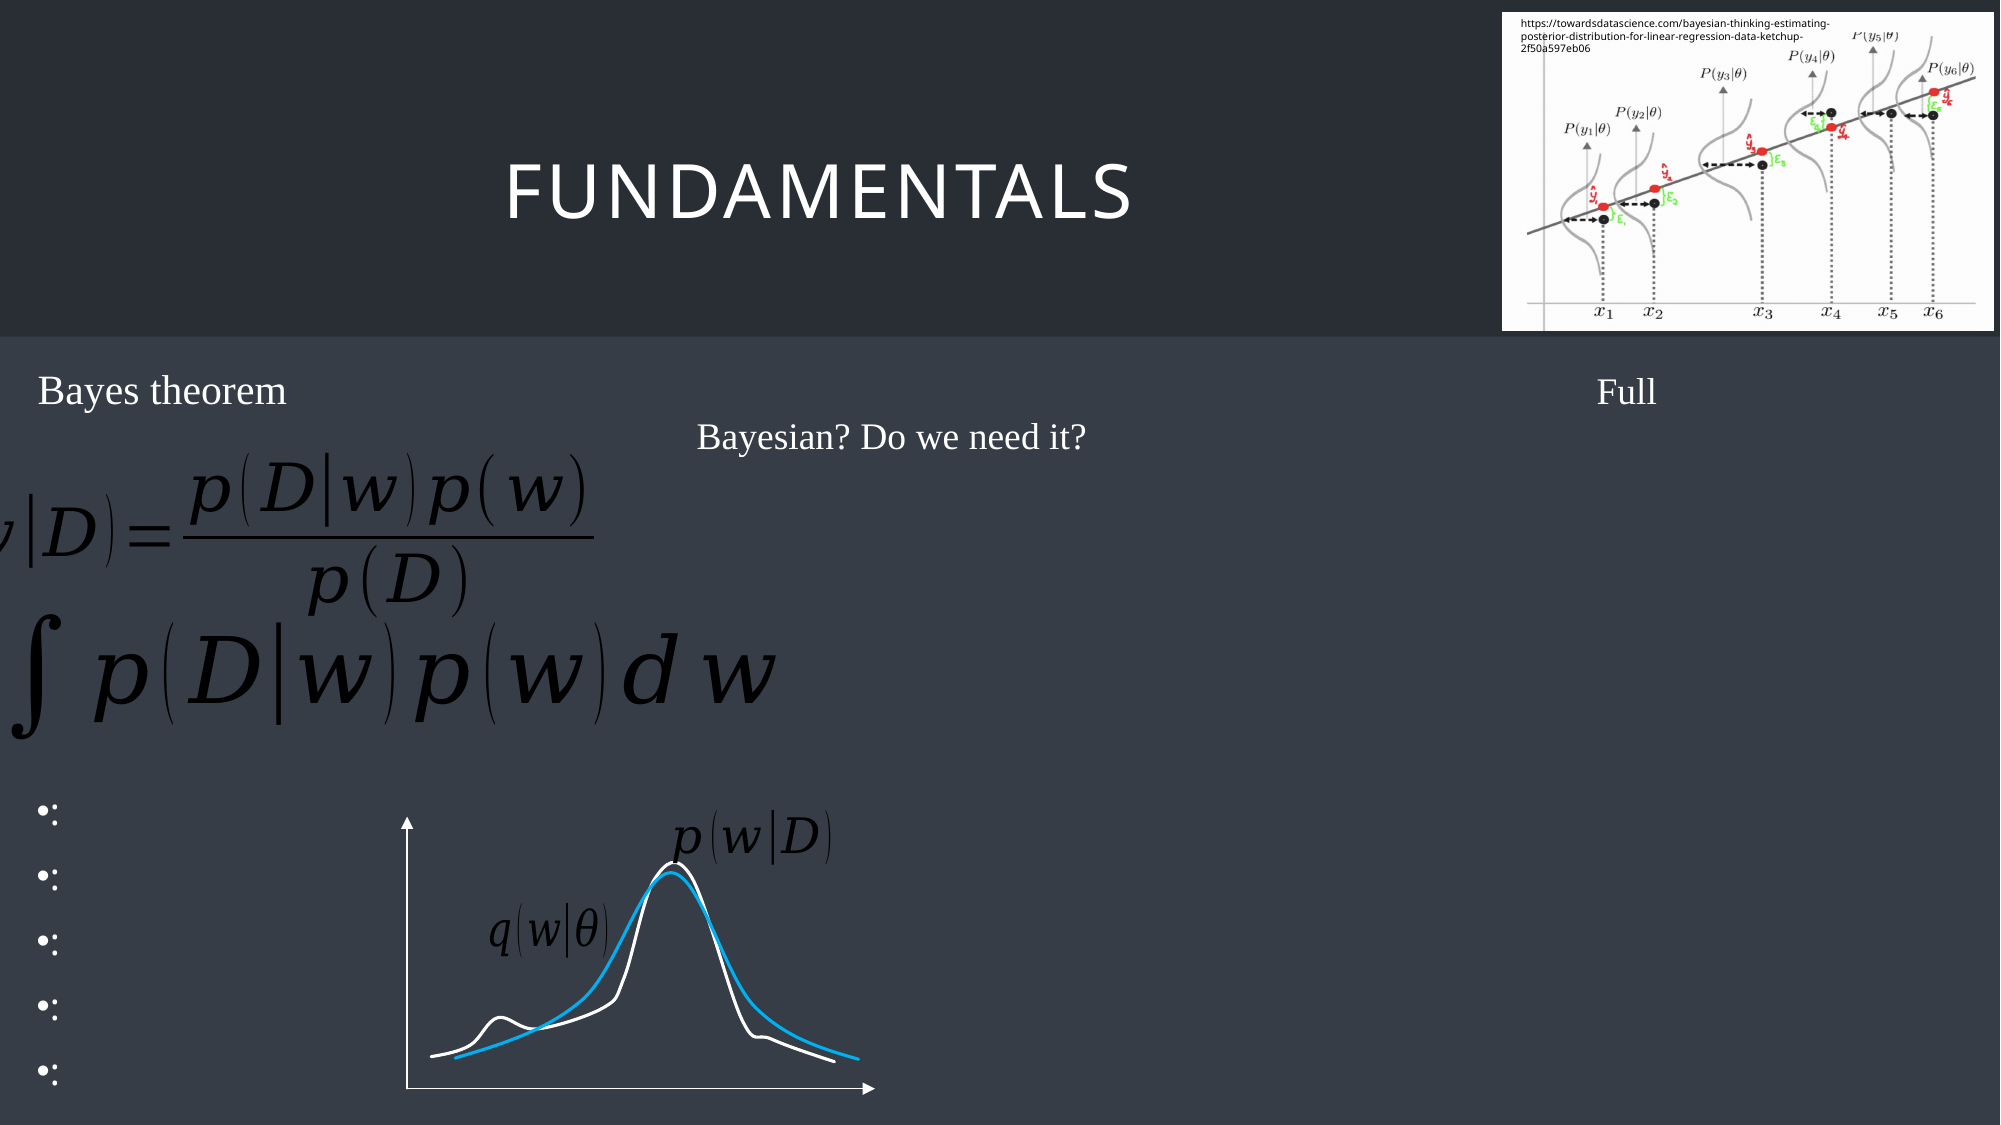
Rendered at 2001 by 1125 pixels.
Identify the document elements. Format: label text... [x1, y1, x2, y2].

text_box Bayes theorem [22, 355, 427, 421]
text_box [649, 860, 709, 915]
text_box Full Bayesian? Do we need it? [681, 359, 1822, 464]
text_box [615, 1059, 836, 1064]
text_box [429, 1015, 535, 1059]
text_box FUNDAMENTALs [187, 105, 1450, 283]
text_box [453, 871, 861, 1061]
picture [1502, 11, 1994, 332]
text_box [0, 338, 2000, 1125]
text_box [0, 0, 2000, 338]
